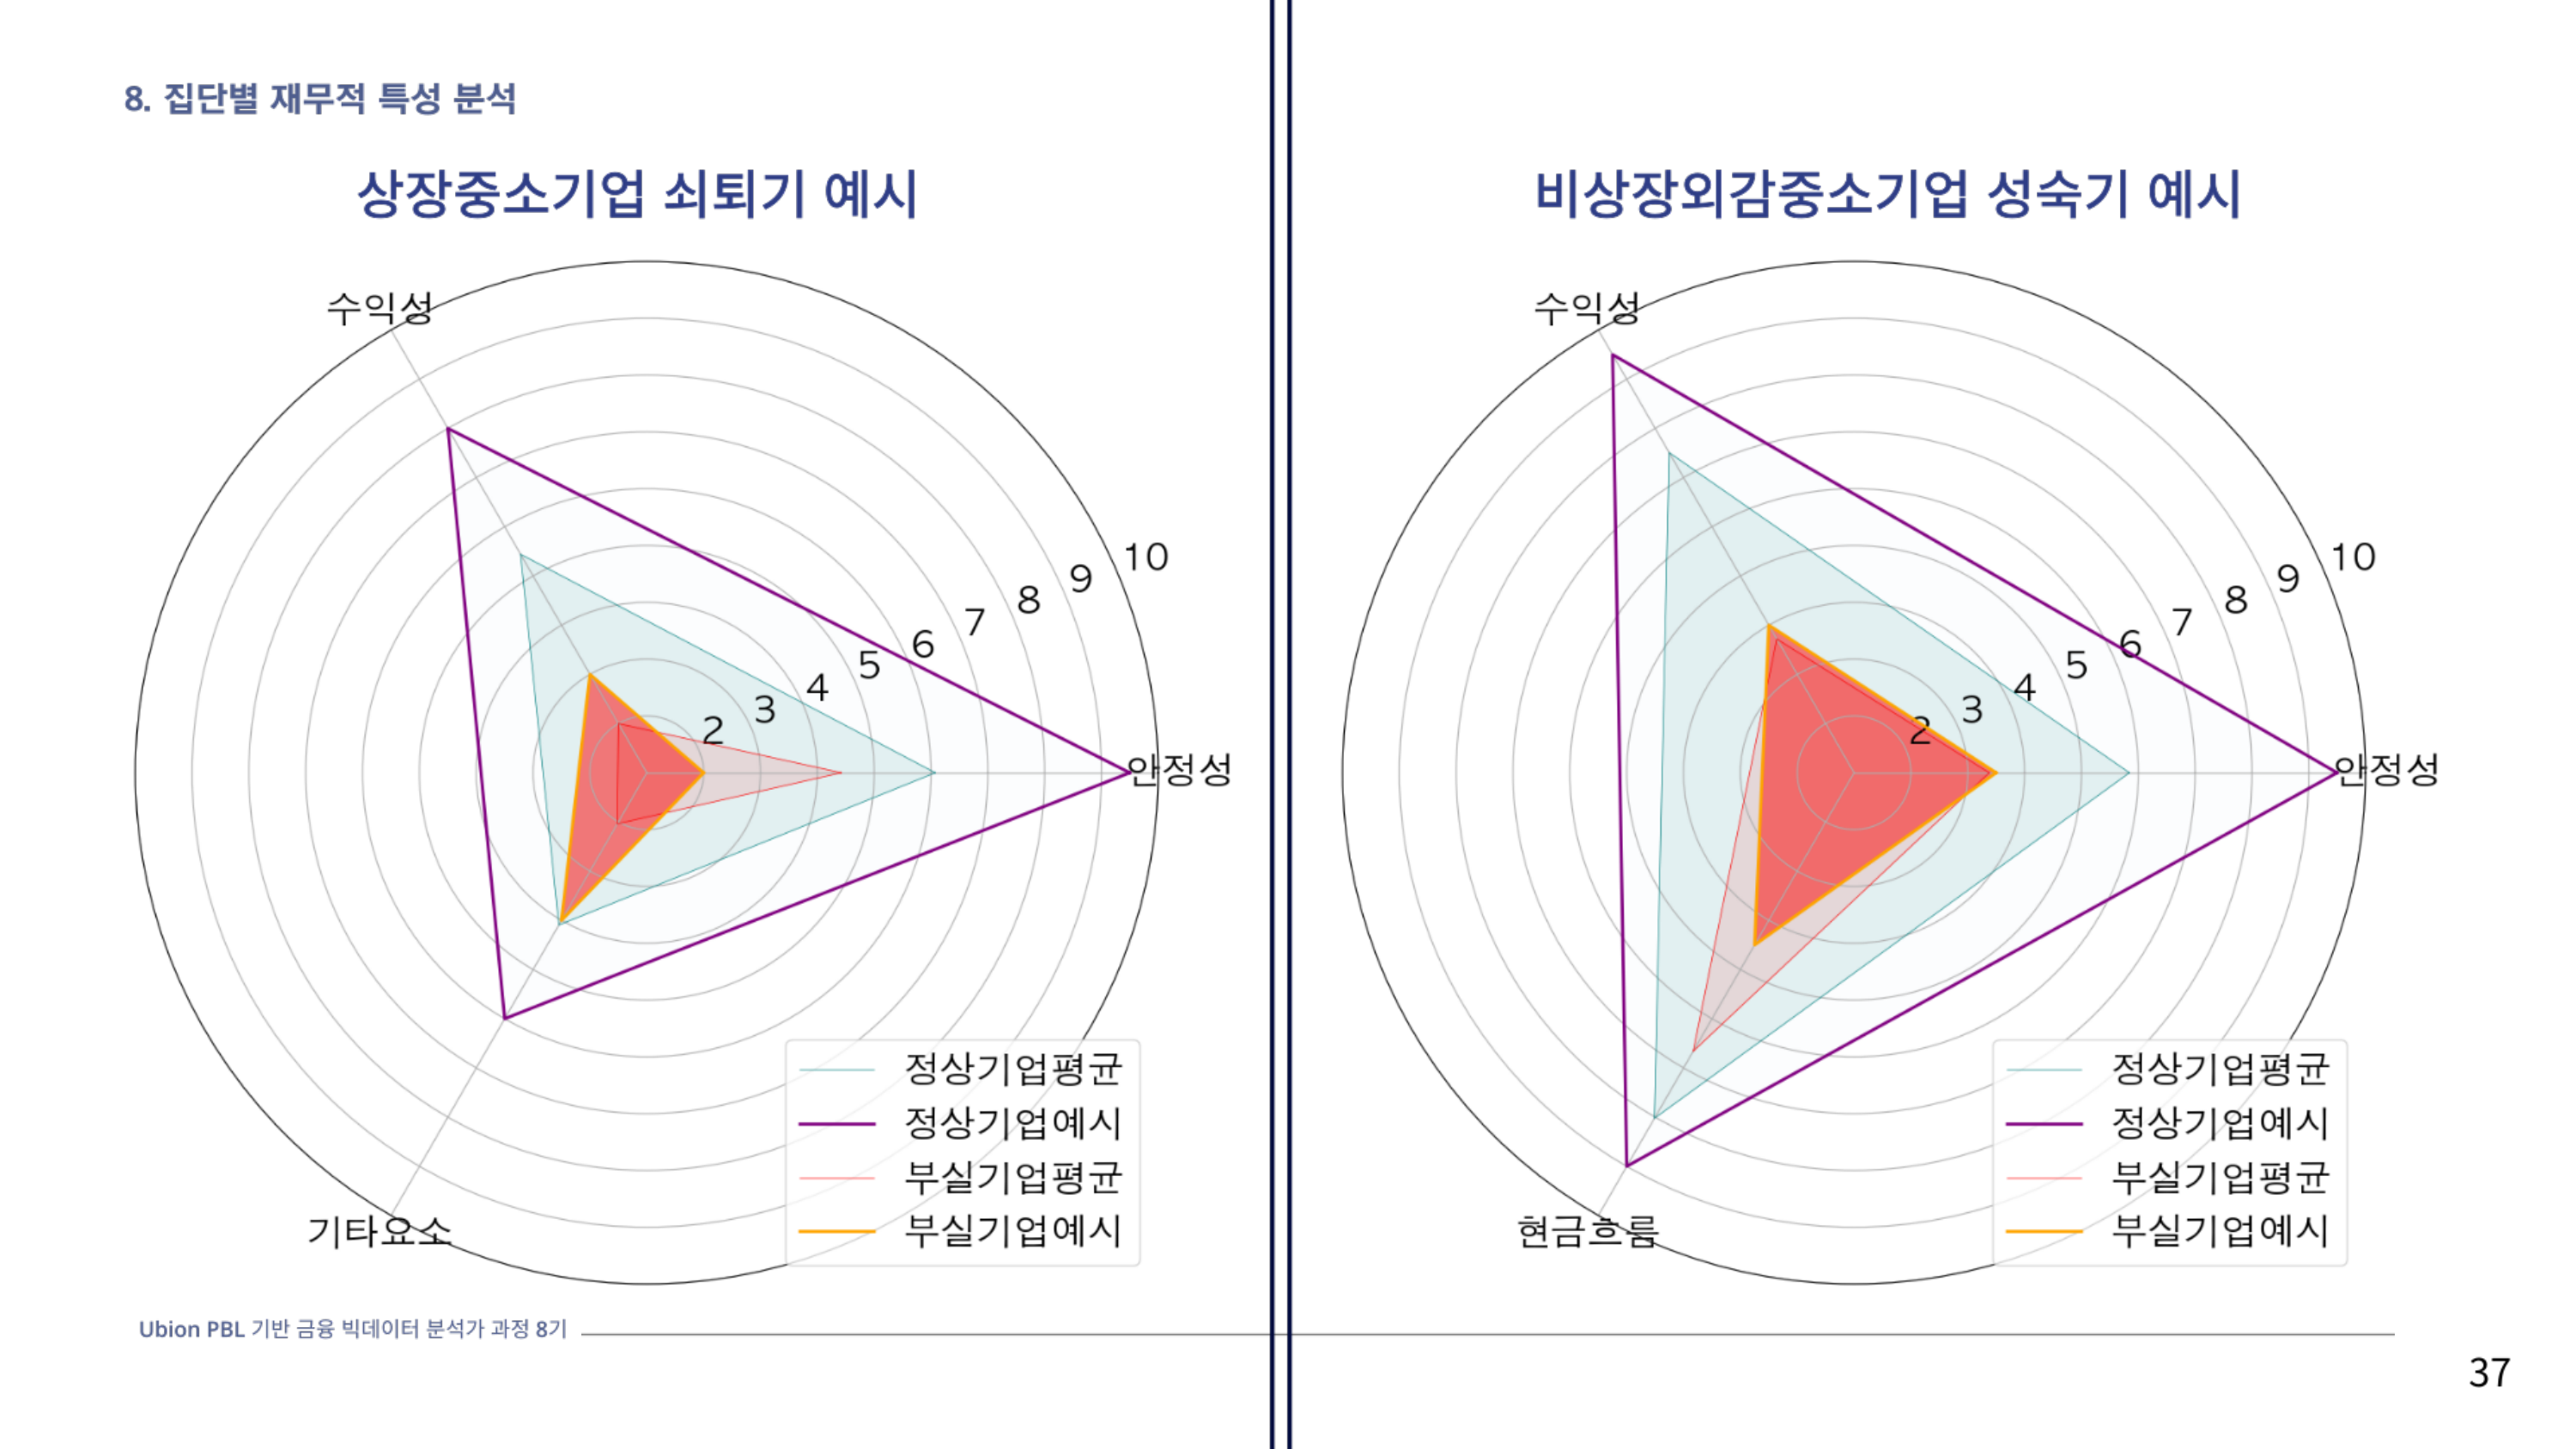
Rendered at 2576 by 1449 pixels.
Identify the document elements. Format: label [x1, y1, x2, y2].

picture [112, 58, 986, 283]
picture [2026, 1321, 2576, 1434]
text_box [1249, 705, 1327, 810]
picture [1512, 136, 2298, 283]
picture [131, 1307, 587, 1364]
text_box [1332, 251, 2453, 1296]
text_box [125, 251, 1246, 1296]
picture [1229, 0, 1332, 705]
picture [1229, 1339, 1332, 1449]
text_box [591, 1331, 2022, 1339]
picture [1229, 810, 1332, 1331]
